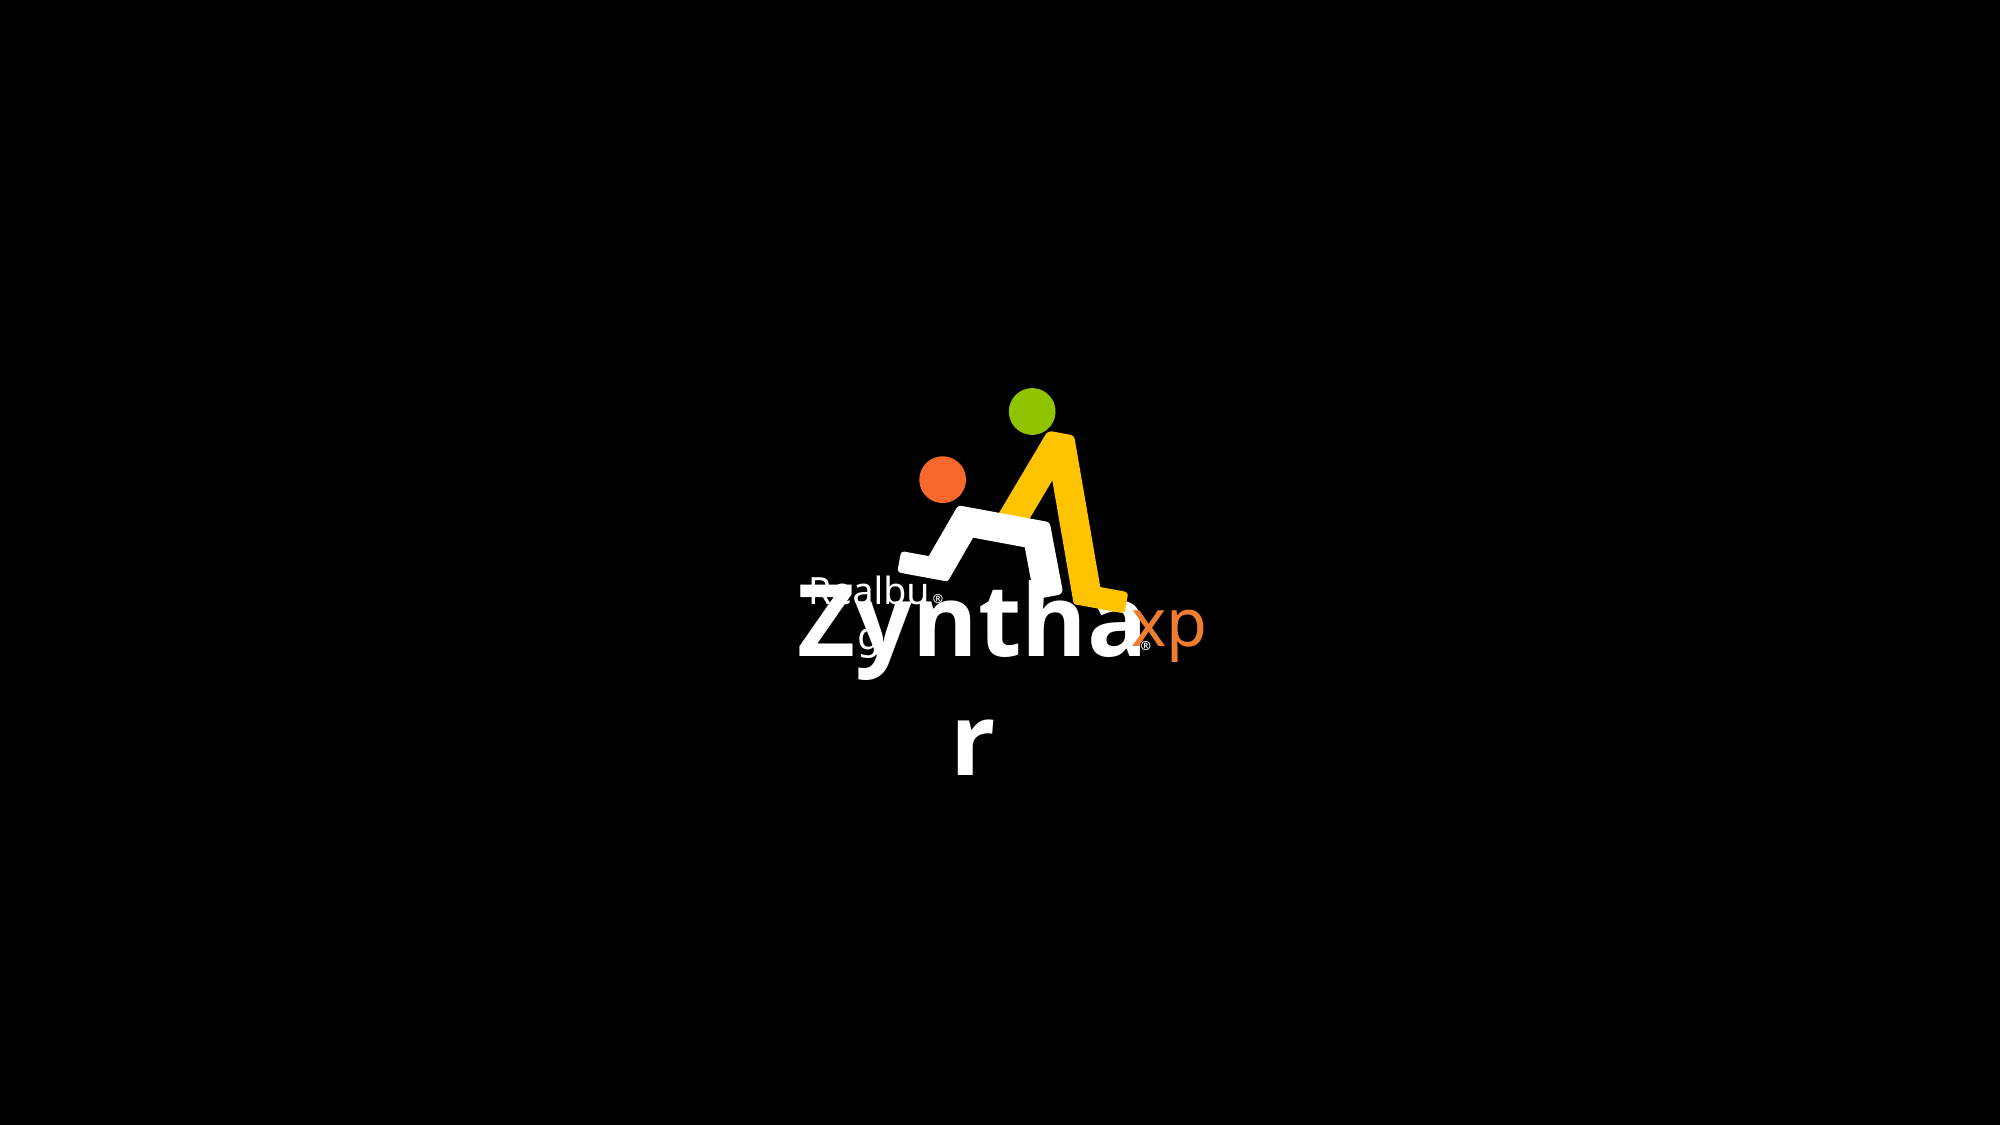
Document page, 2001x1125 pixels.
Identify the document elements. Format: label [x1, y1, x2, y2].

text_box [768, 358, 1231, 767]
text_box [771, 388, 1229, 737]
